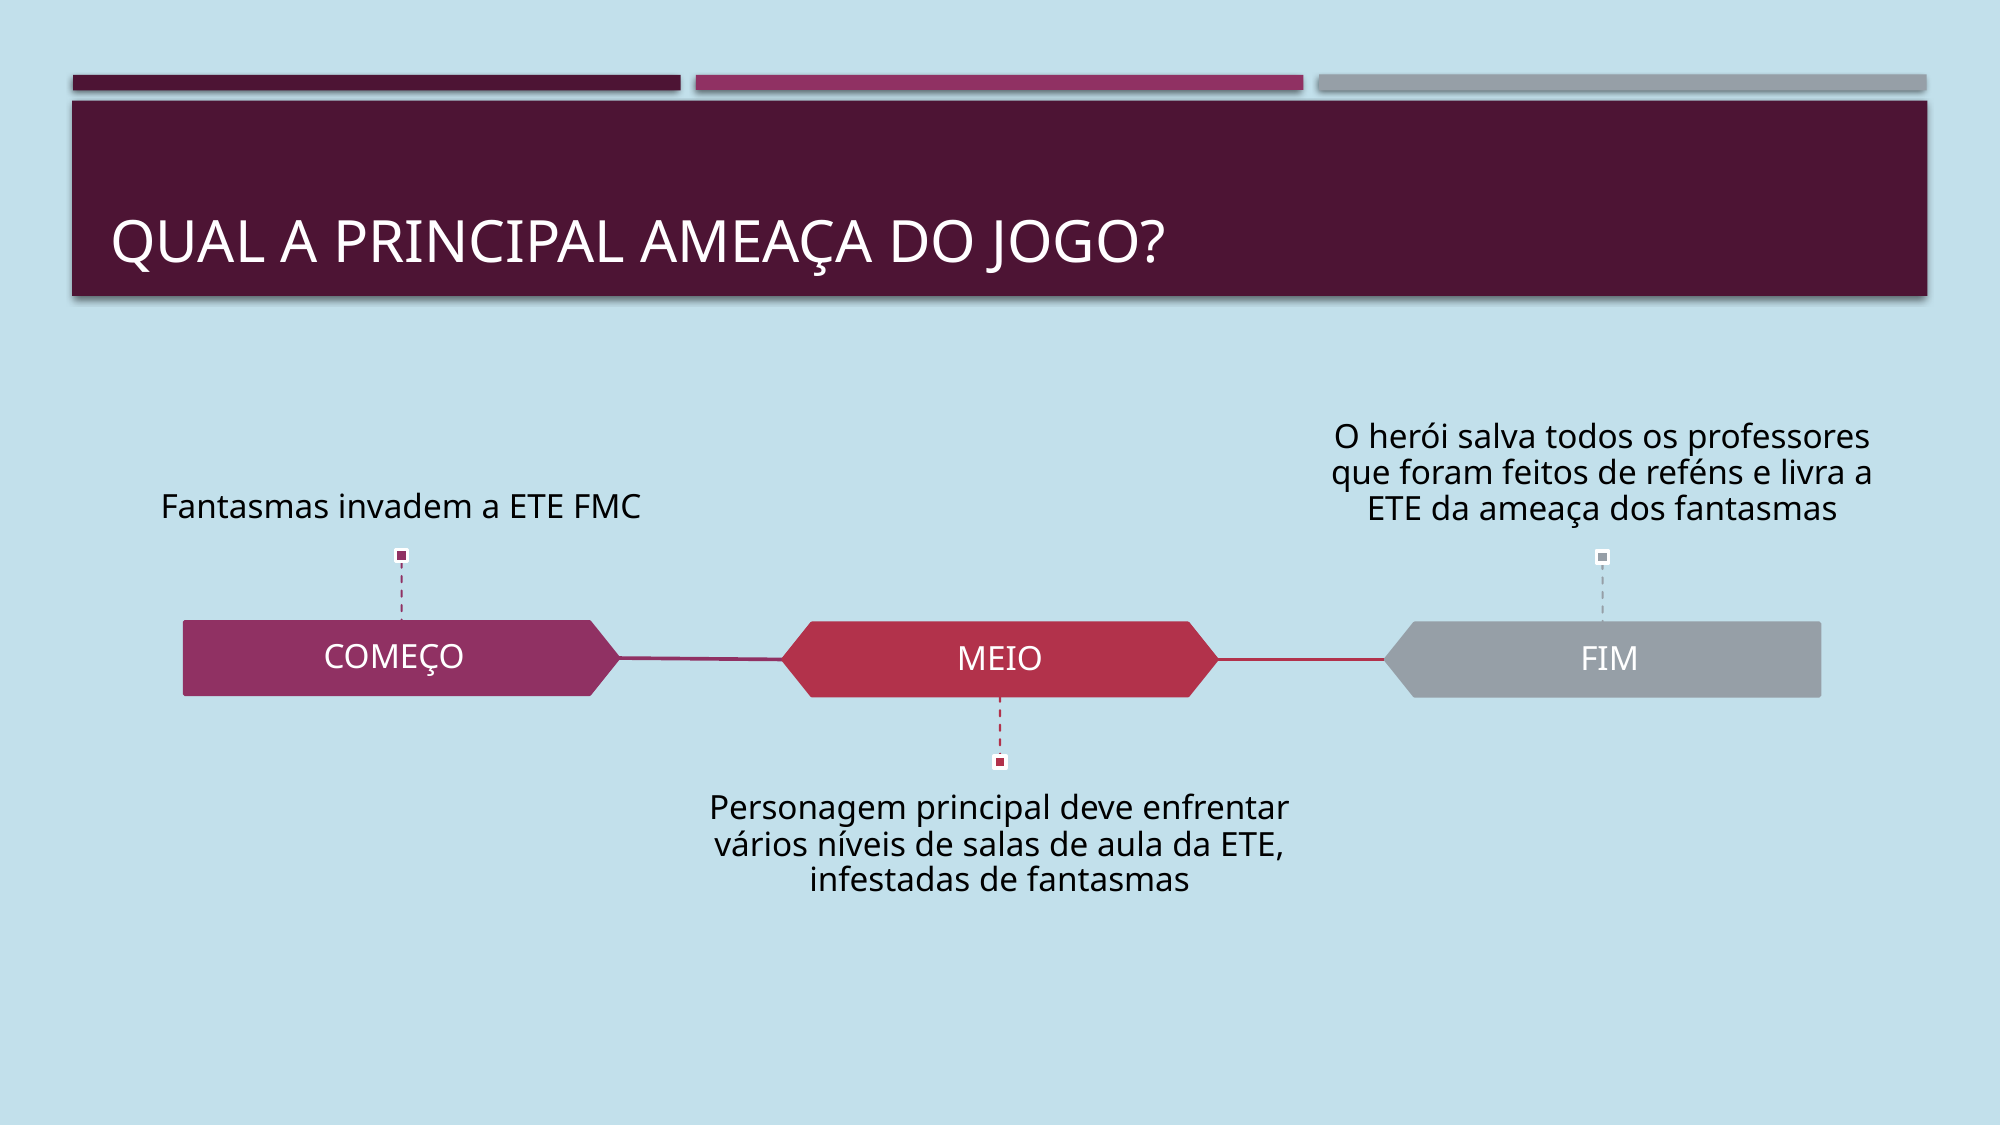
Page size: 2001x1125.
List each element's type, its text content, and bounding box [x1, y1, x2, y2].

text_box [94, 357, 1906, 962]
title Qual a principal ameaça do jogo? [95, 115, 1905, 282]
